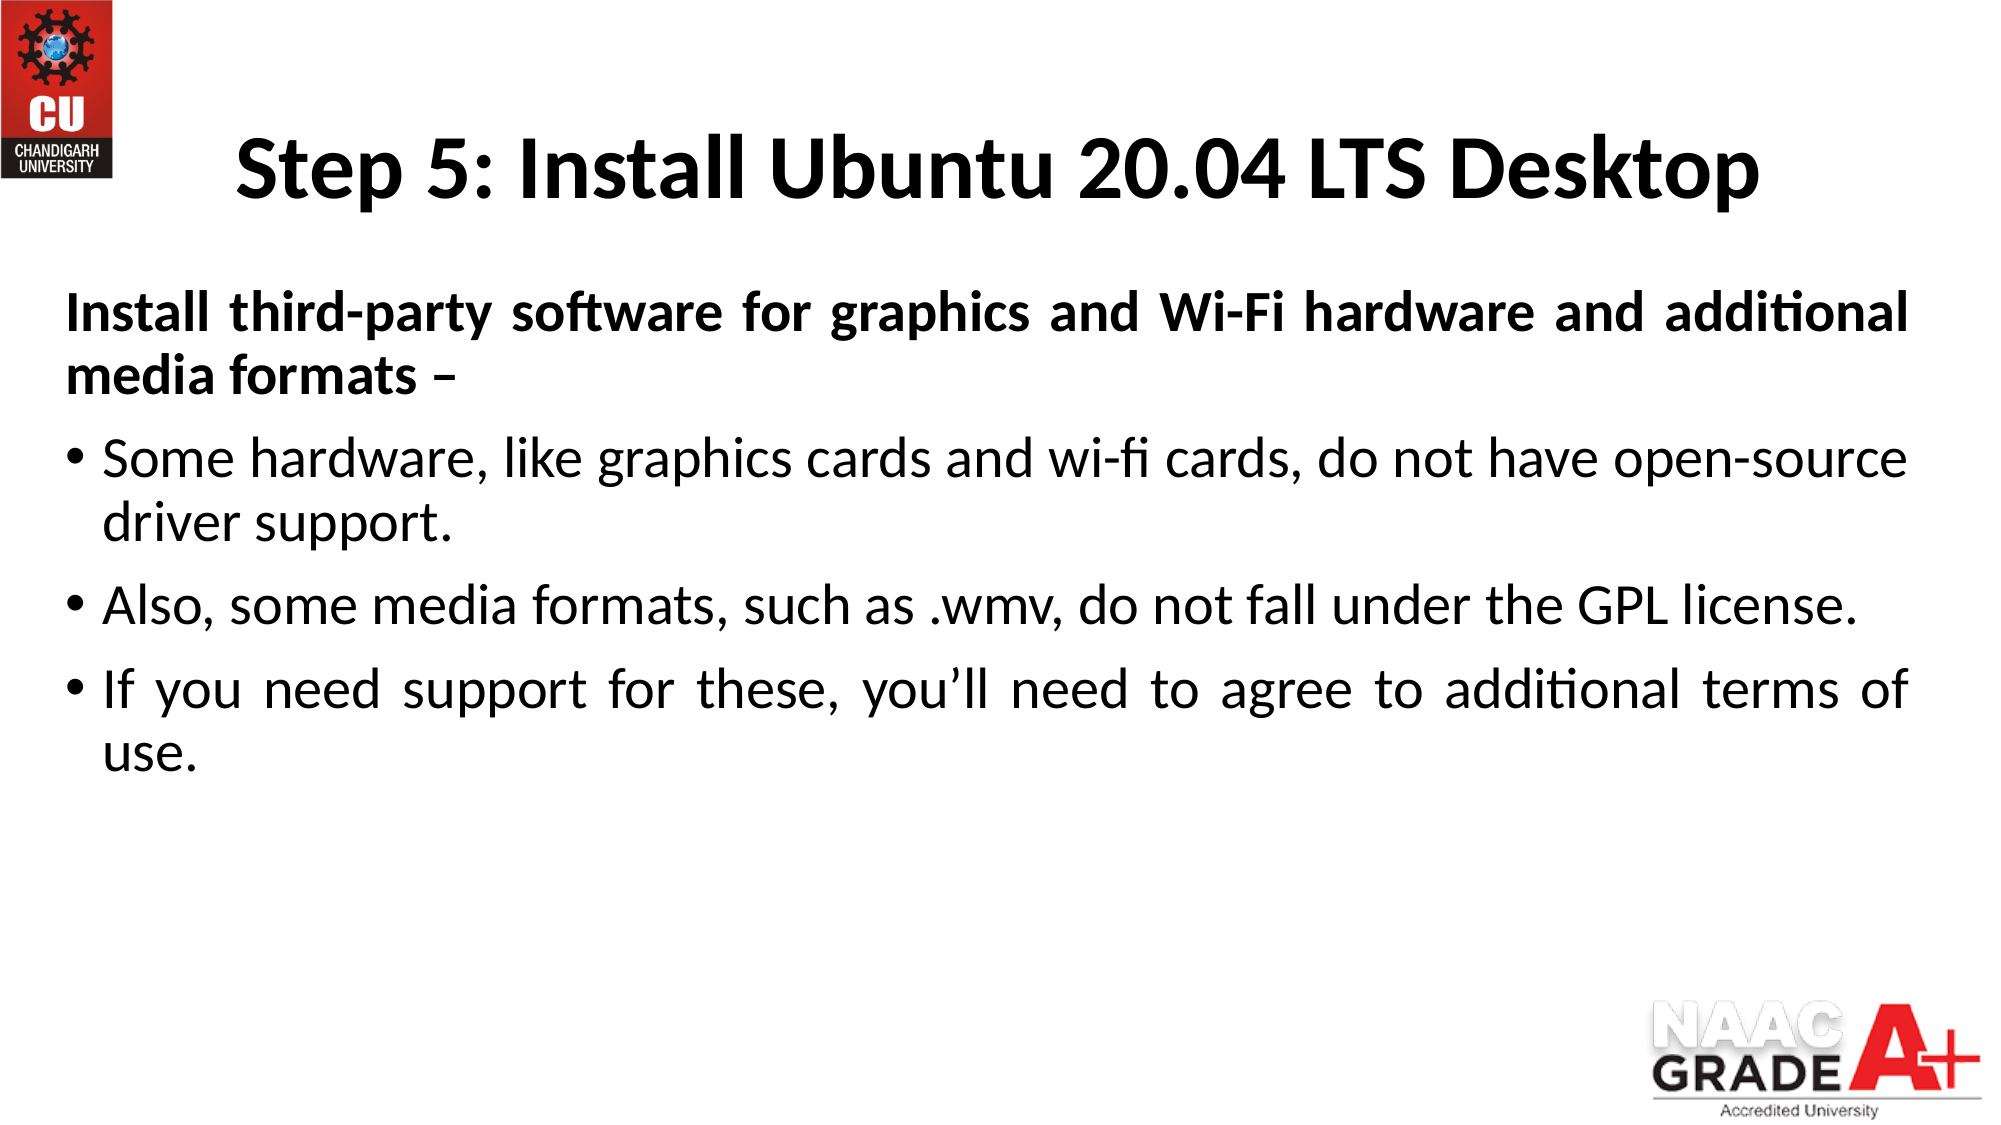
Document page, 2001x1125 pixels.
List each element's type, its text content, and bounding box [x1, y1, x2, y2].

picture [1638, 995, 1998, 1125]
title Step 5: Install Ubuntu 20.04 LTS Desktop [137, 59, 1863, 273]
list Install third-party software for graphics and Wi-Fi hardware and additional media formats – Some hardware, like graphics cards and wi-fi cards, do not have open-source driver support. Also, some media formats, such as .wmv, do not fall under the GPL license. If you need support for these, you’ll need to agree to additional terms of use. [50, 273, 1925, 1014]
picture [0, 0, 113, 179]
